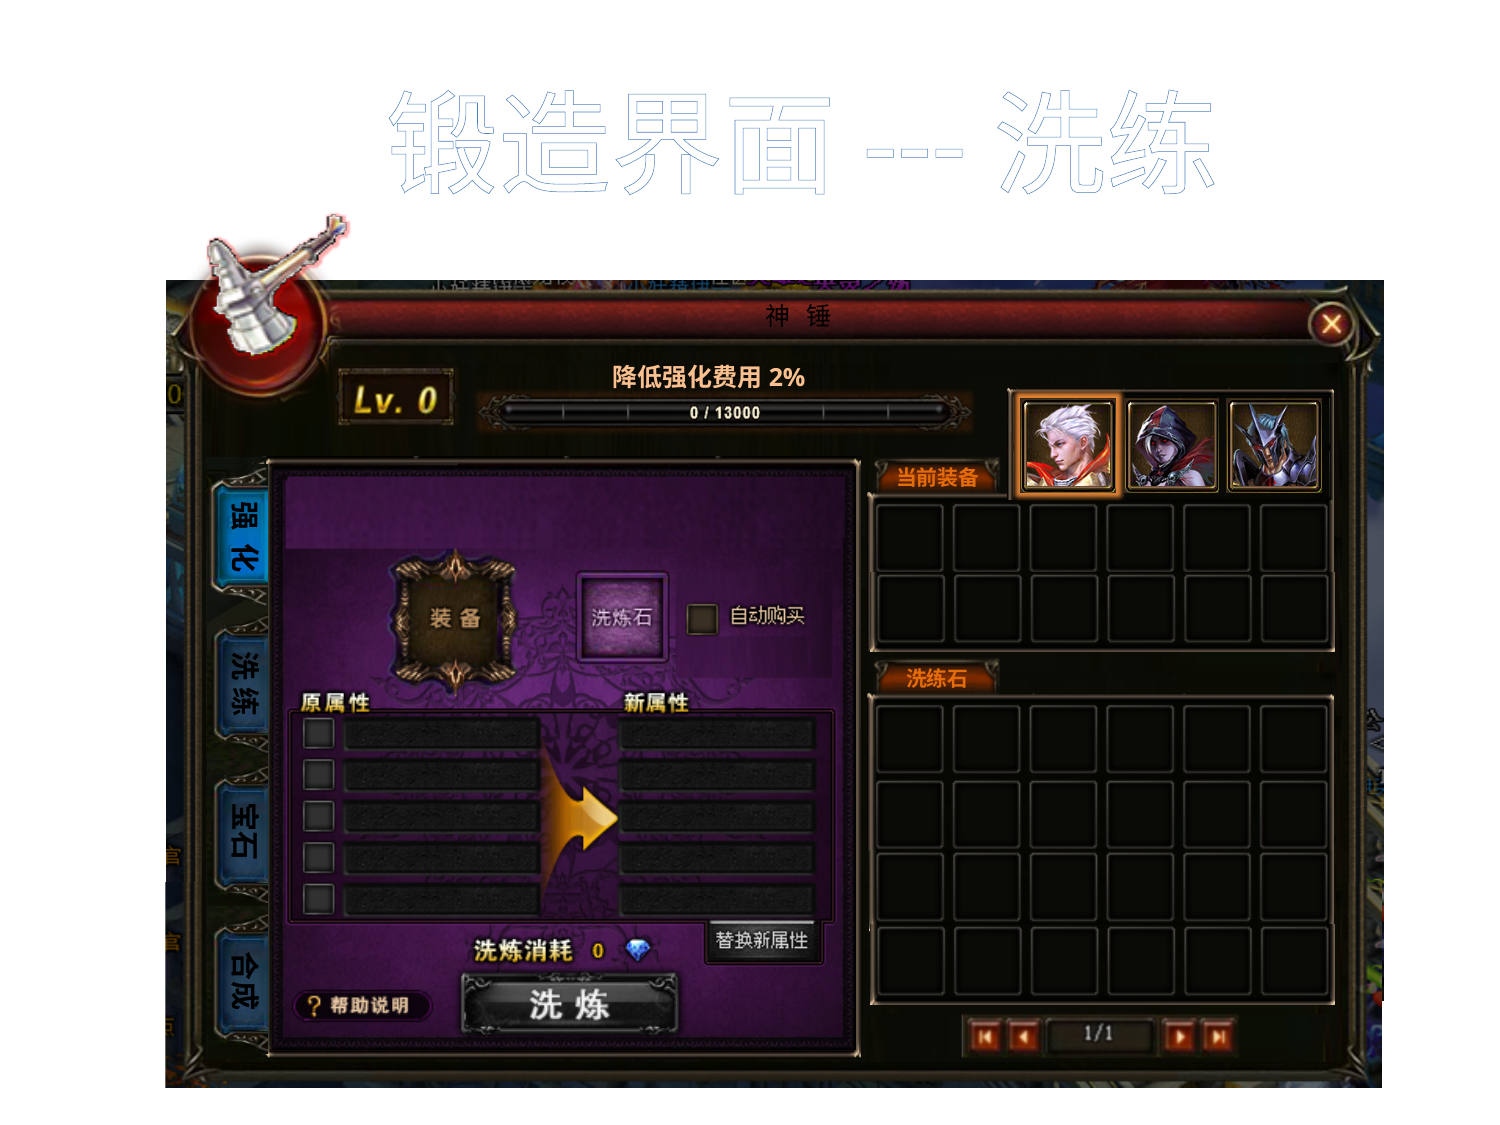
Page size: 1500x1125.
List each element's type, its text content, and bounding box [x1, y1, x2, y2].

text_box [331, 353, 1335, 1060]
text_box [276, 455, 326, 464]
text_box 锻造界面---洗练 [370, 64, 1234, 215]
picture [151, 185, 1384, 1088]
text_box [207, 464, 280, 1054]
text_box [206, 456, 277, 463]
